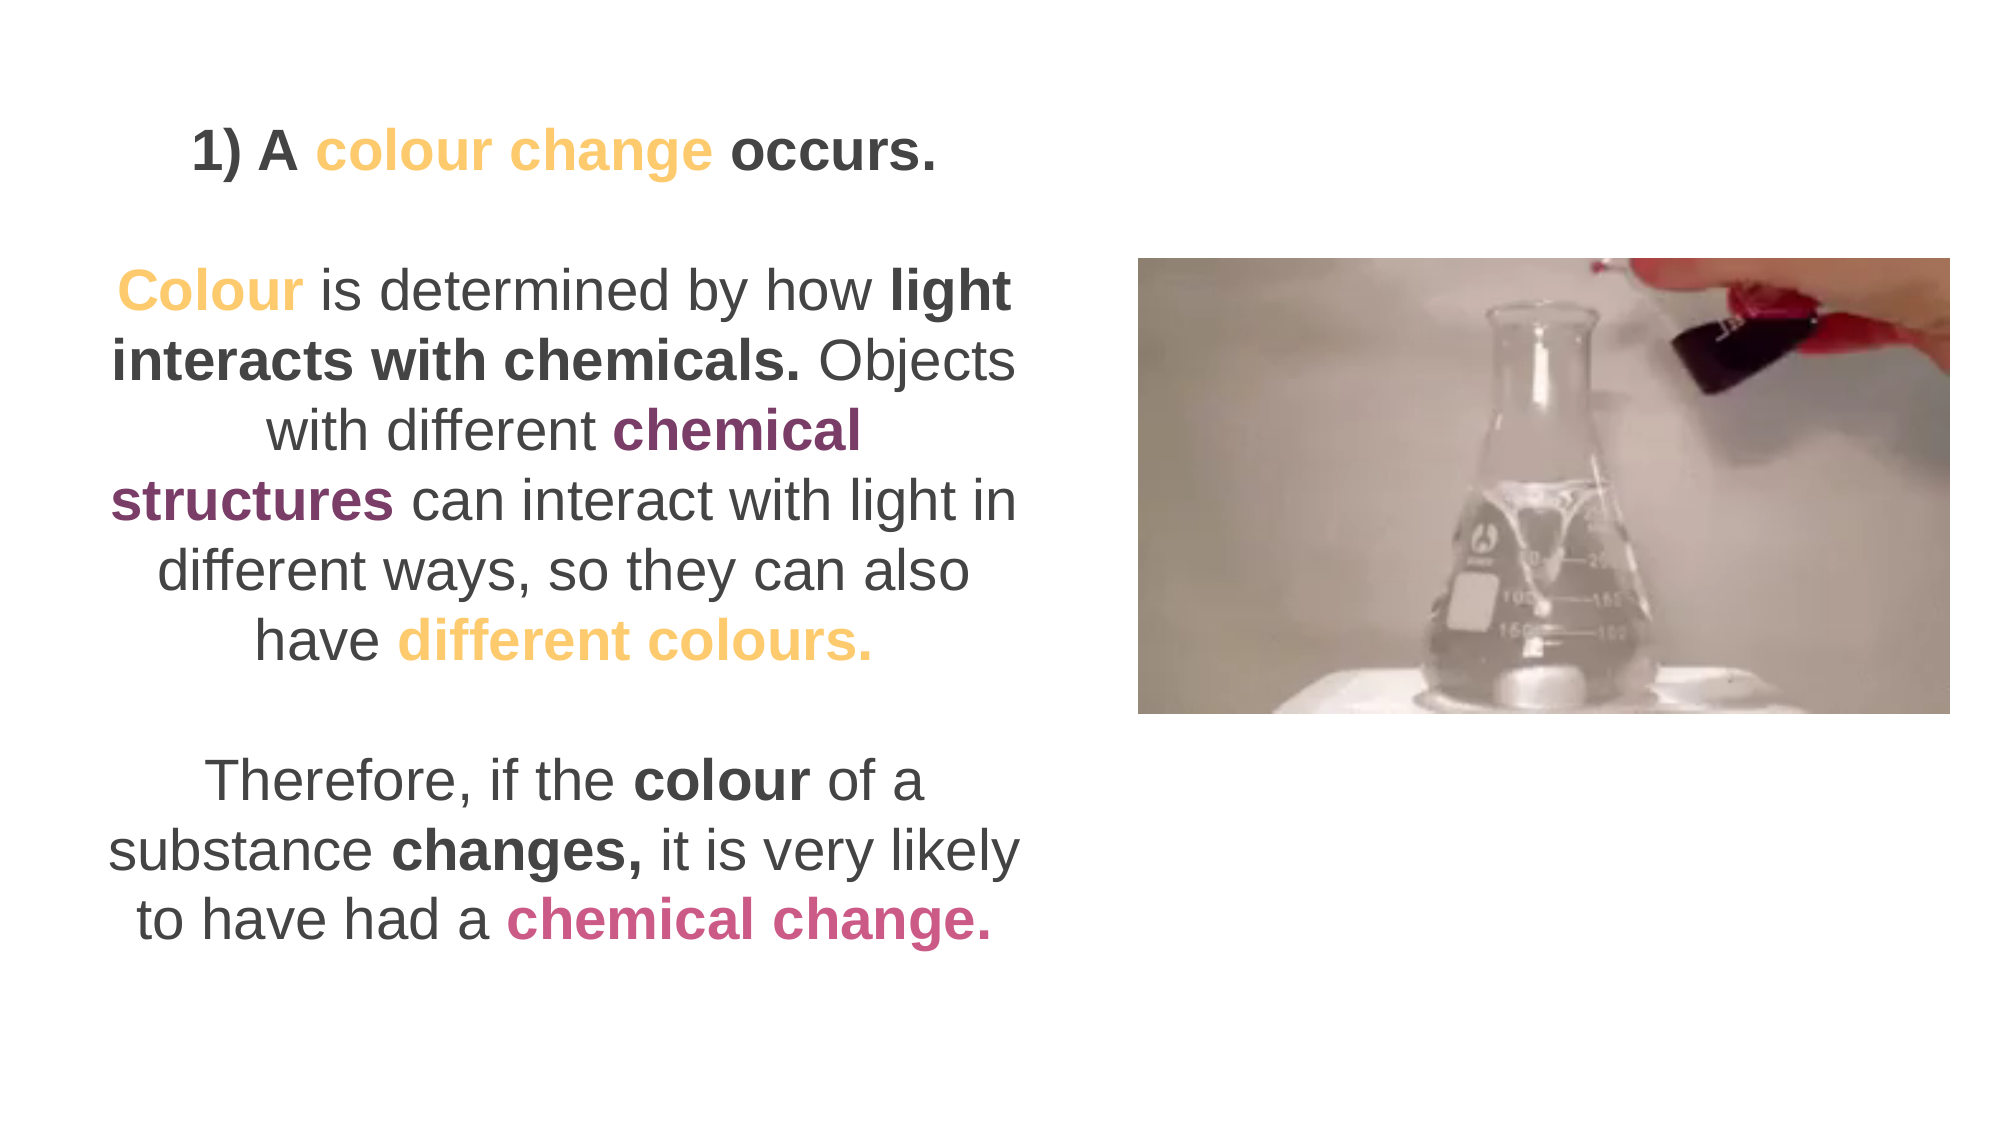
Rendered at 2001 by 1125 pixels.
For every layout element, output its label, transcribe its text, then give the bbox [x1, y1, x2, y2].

text_box 1) A colour change occurs. Colour is determined by how light interacts with chemicals. Objects with different chemical structures can interact with light in different ways, so they can also have different colours. Therefore, if the colour of a substance changes, it is very likely to have had a chemical change. [64, 104, 1065, 959]
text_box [1137, 257, 1951, 715]
